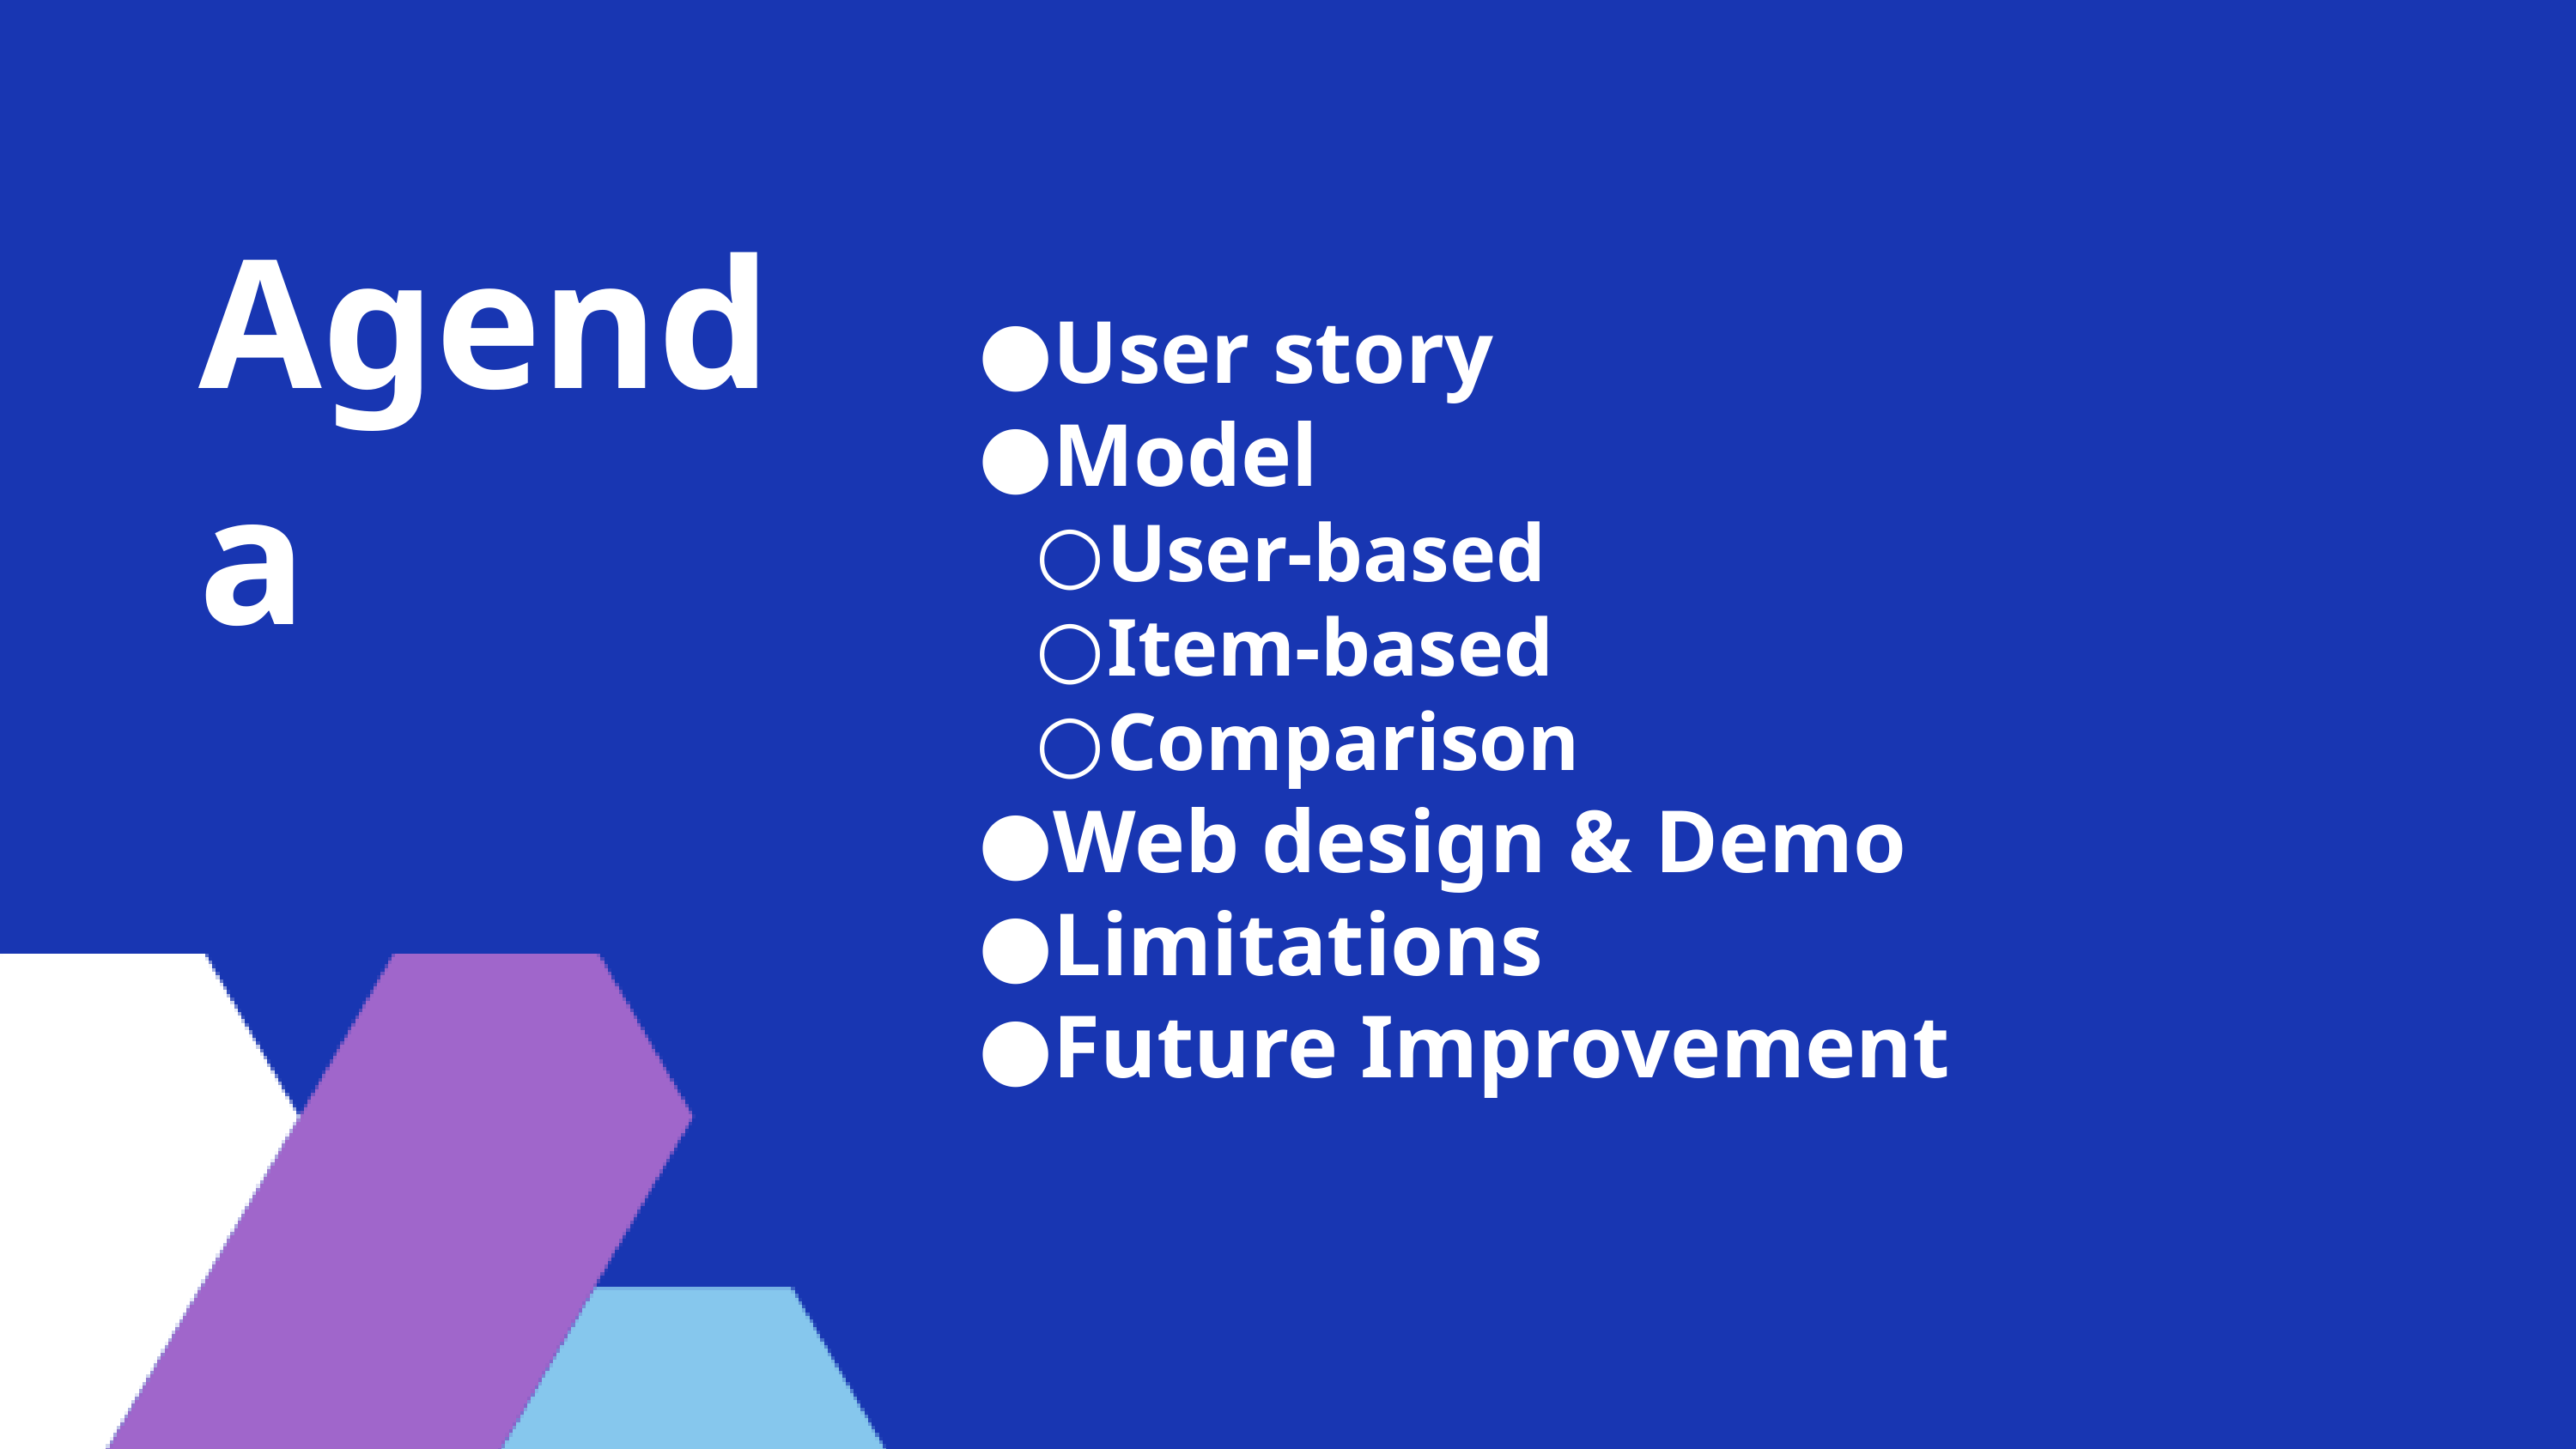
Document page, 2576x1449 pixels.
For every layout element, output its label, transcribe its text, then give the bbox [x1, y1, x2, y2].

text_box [198, 187, 827, 448]
text_box User story Model User-based Item-based Comparison Web design & Demo Limitations Future Improvement [965, 284, 2576, 1211]
picture [0, 953, 890, 1449]
